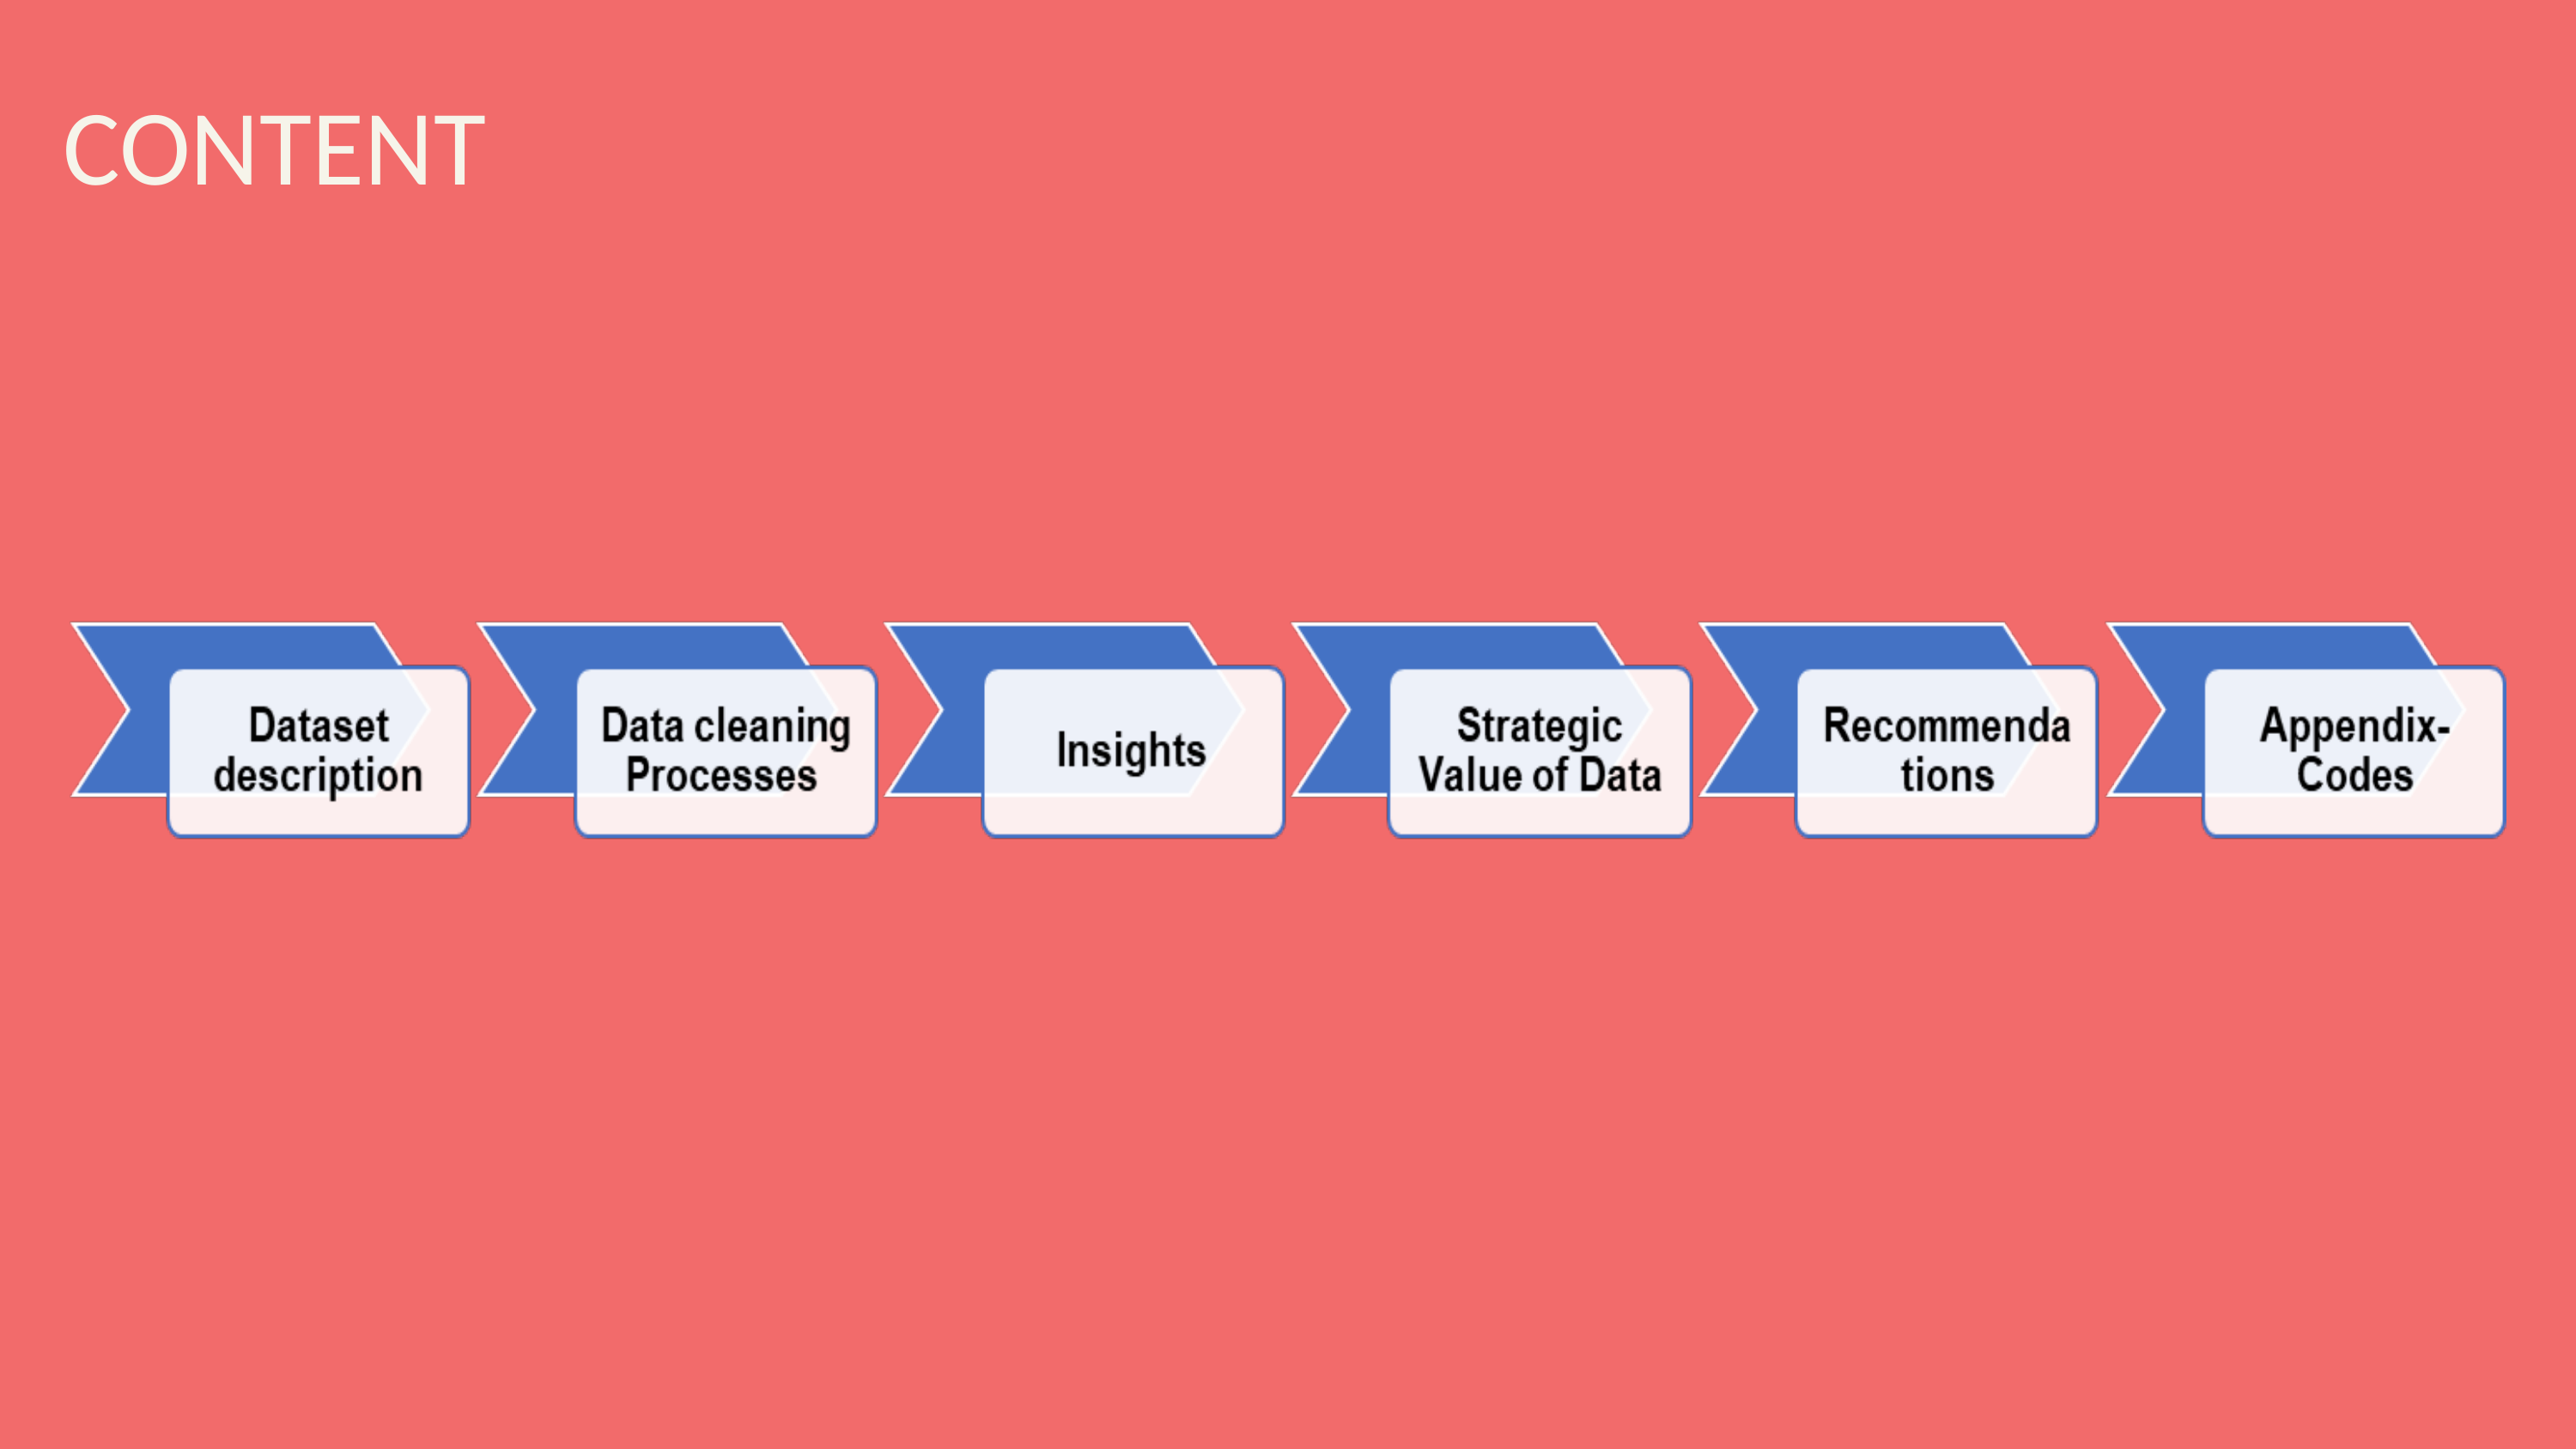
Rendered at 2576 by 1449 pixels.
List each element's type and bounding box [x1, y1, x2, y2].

text_box [63, 52, 2384, 240]
picture [69, 237, 2507, 1227]
